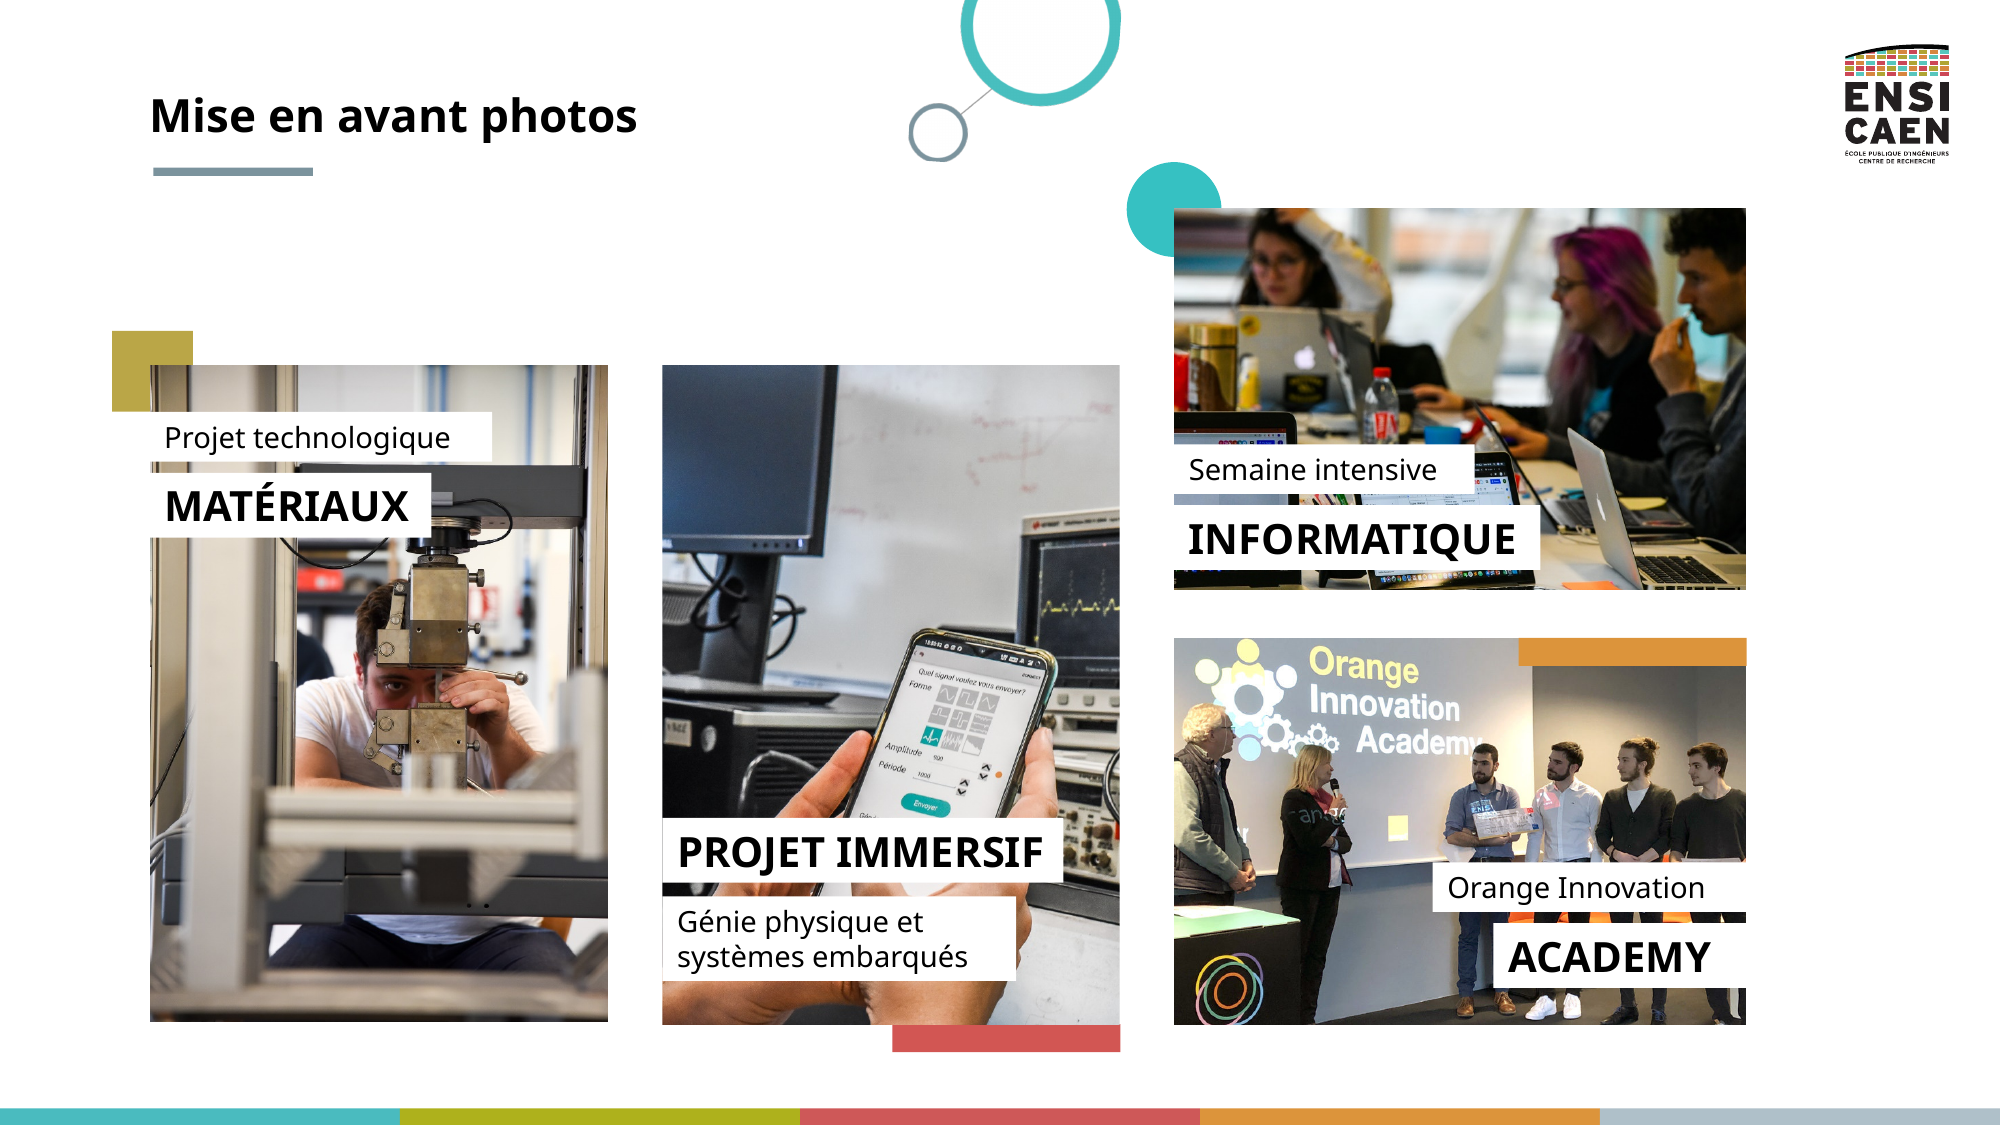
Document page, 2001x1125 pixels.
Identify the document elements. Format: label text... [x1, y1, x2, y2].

picture [1174, 208, 1746, 590]
picture [914, 0, 1119, 167]
text_box [152, 167, 314, 177]
picture [662, 365, 1120, 1025]
text_box [891, 1023, 1121, 1053]
text_box [1125, 161, 1223, 258]
text_box [111, 330, 194, 413]
picture [1174, 637, 1746, 1025]
text_box Mise en avant photos [134, 79, 732, 149]
picture [150, 365, 608, 1022]
